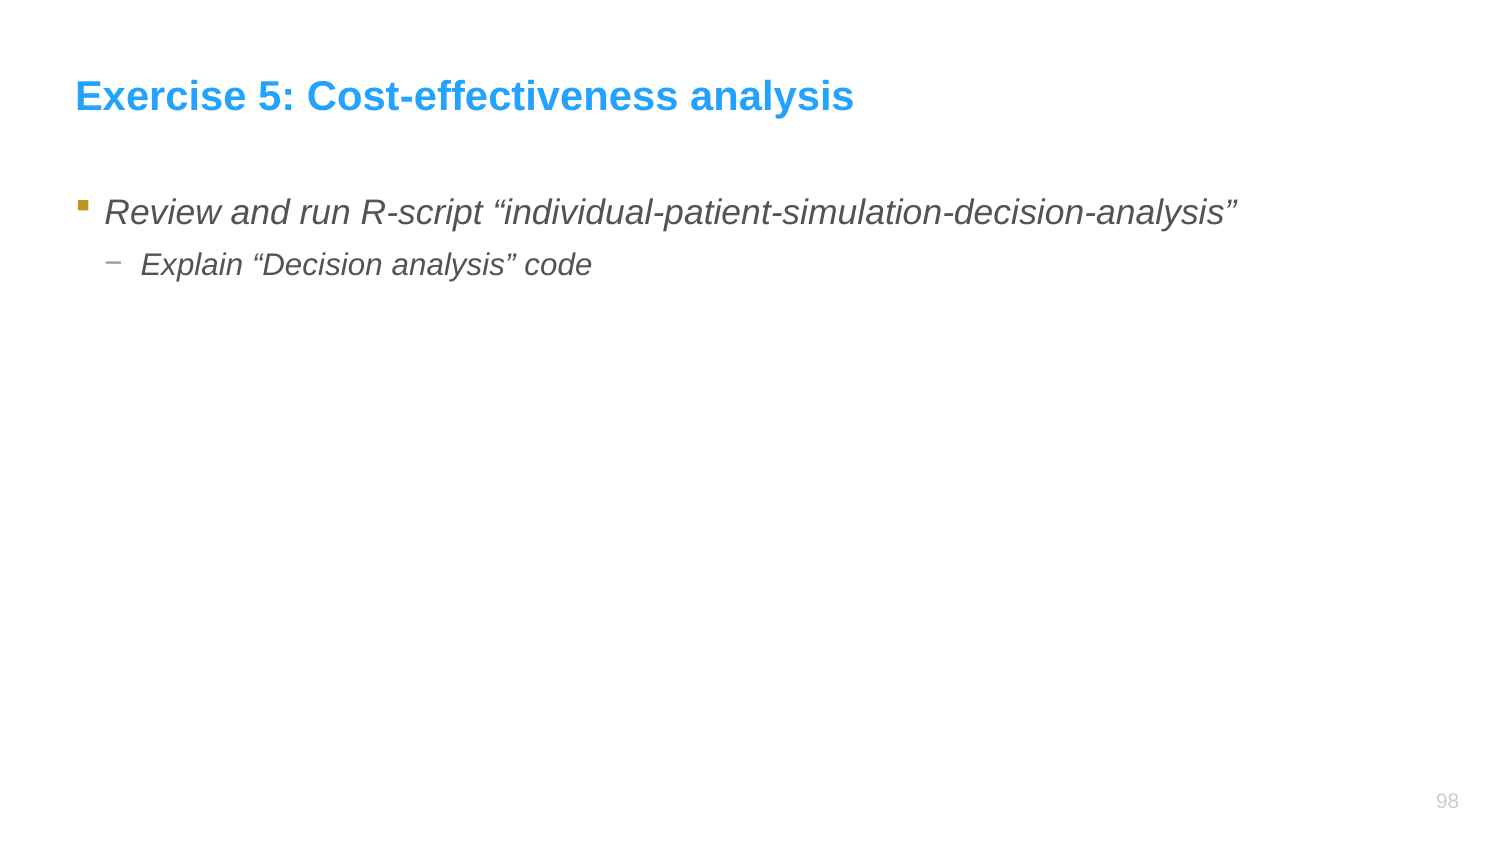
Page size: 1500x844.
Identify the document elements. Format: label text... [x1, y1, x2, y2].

list Review and run R-script “individual-patient-simulation-decision-analysis” Explain “Decision analysis” code [75, 188, 1325, 745]
title Exercise 5: Cost-effectiveness analysis [75, 0, 1325, 188]
slide_number 97 [1393, 777, 1475, 823]
